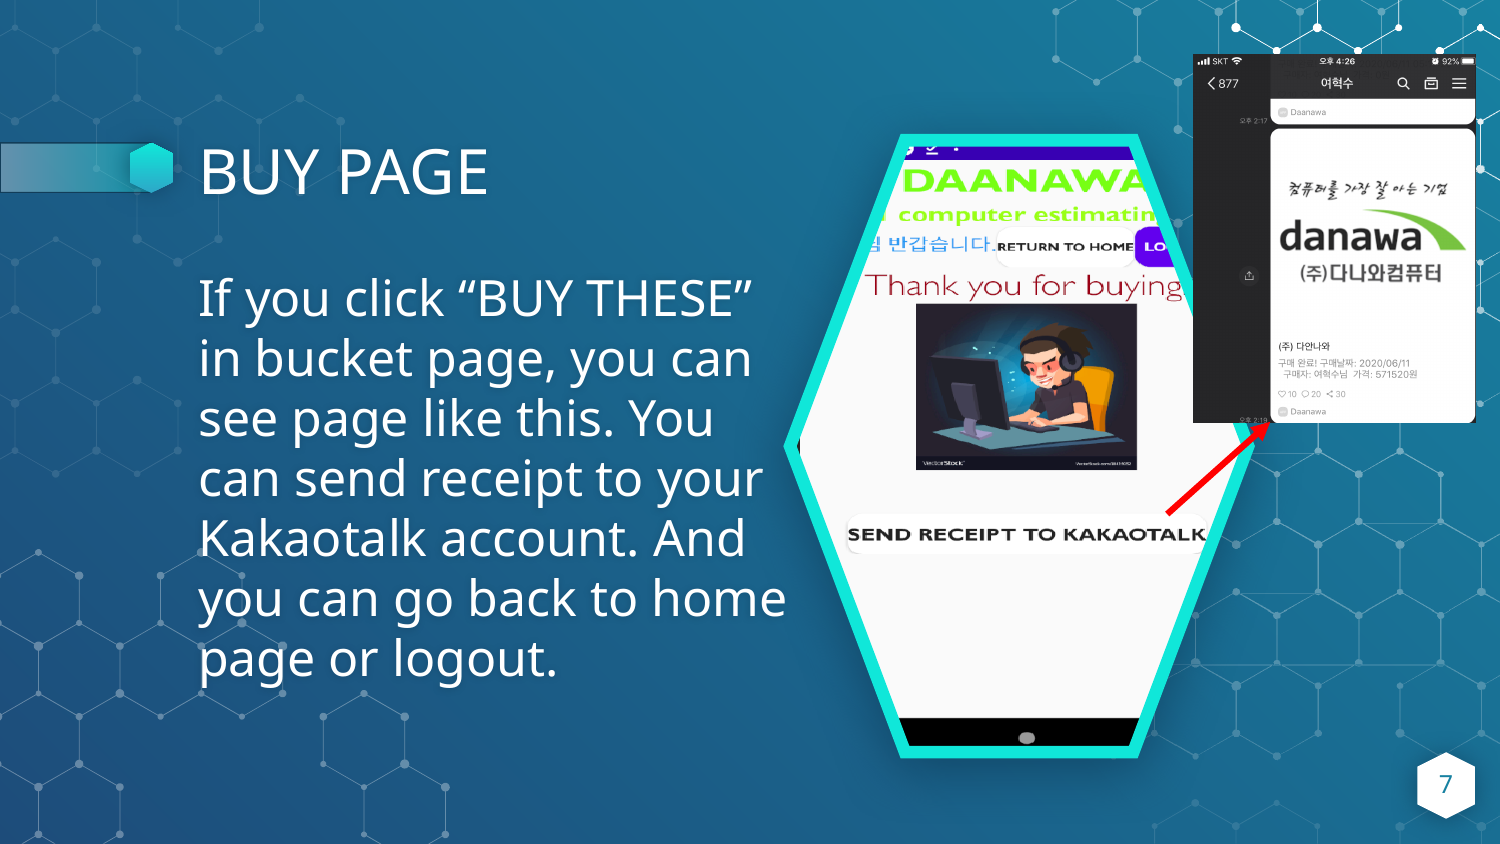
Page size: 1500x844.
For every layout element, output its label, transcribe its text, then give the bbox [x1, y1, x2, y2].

picture [789, 54, 1476, 753]
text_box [1167, 421, 1271, 515]
slide_number 7 [1417, 752, 1475, 819]
title BUY PAGE [198, 140, 787, 198]
list If you click “BUY THESE” in bucket page, you can see page like this. You can send receipt to your Kakaotalk account. And you can go back to home page or logout. [198, 266, 784, 605]
